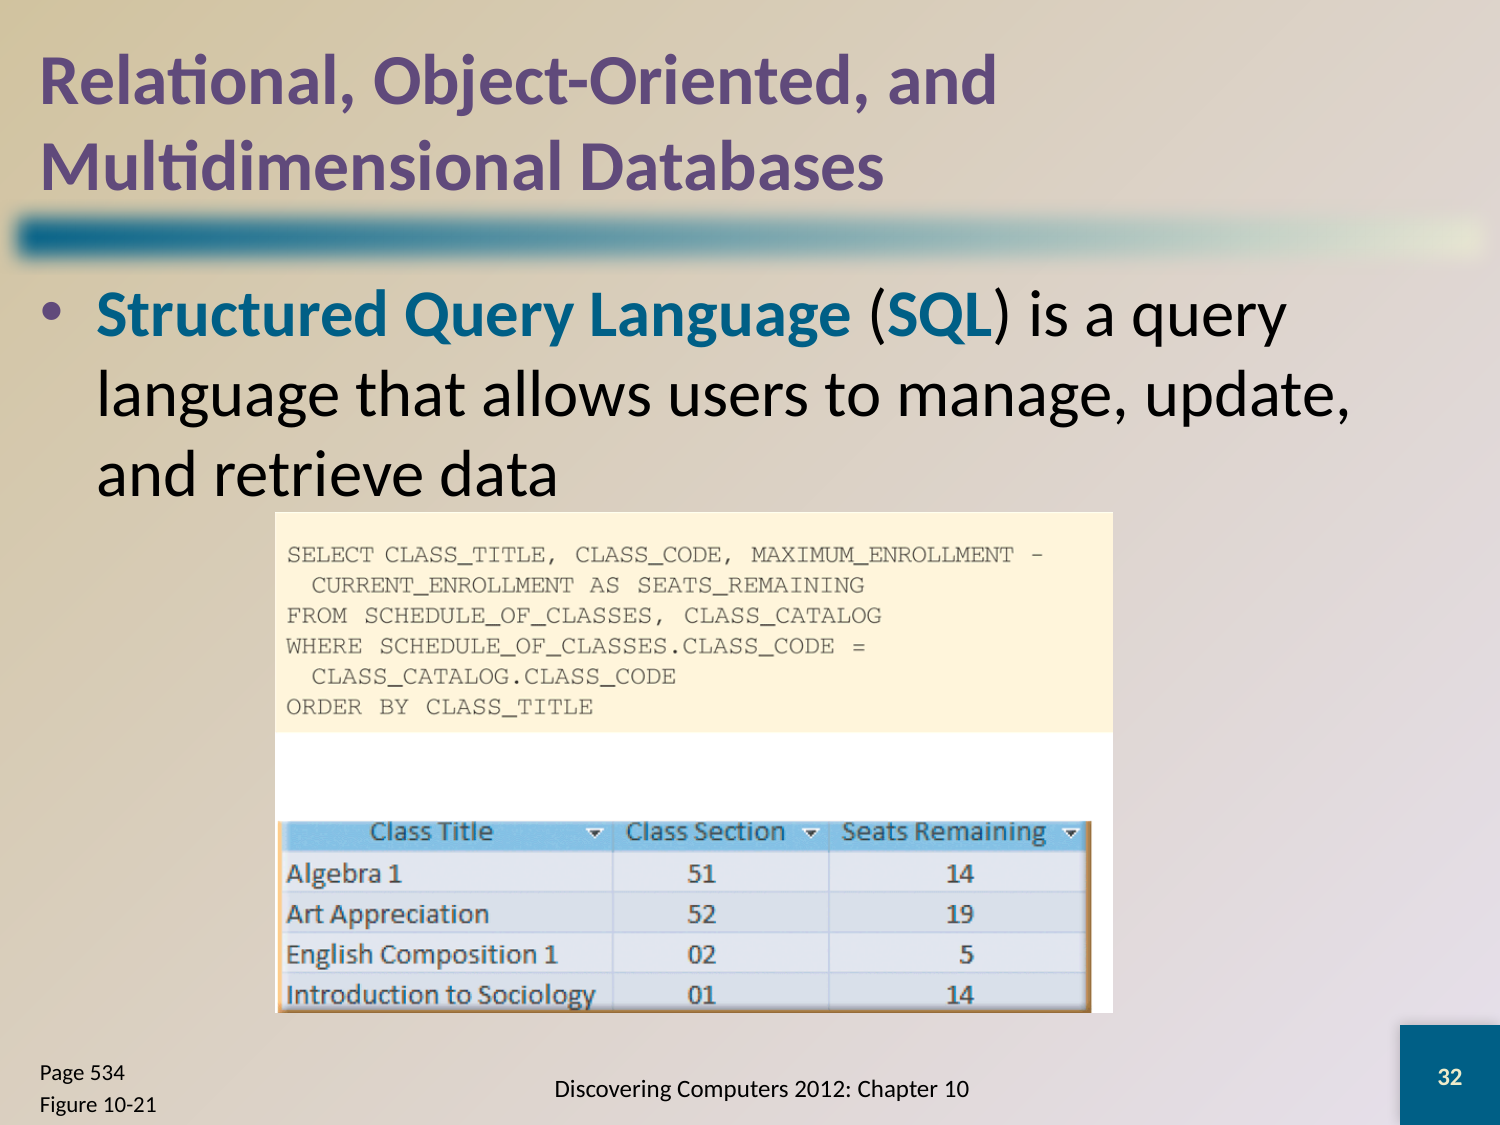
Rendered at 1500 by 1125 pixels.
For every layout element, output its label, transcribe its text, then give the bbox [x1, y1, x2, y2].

list Structured Query Language (SQL) is a query language that allows users to manage, update, and retrieve data [24, 262, 1475, 1025]
list Page 534 Figure 10-21 [24, 1050, 300, 1125]
footer Discovering Computers 2012: Chapter 10 [450, 1050, 1075, 1125]
picture [274, 512, 1113, 1014]
slide_number 32 [1400, 1025, 1500, 1125]
title Relational, Object-Oriented, and Multidimensional Databases [24, 24, 1475, 213]
